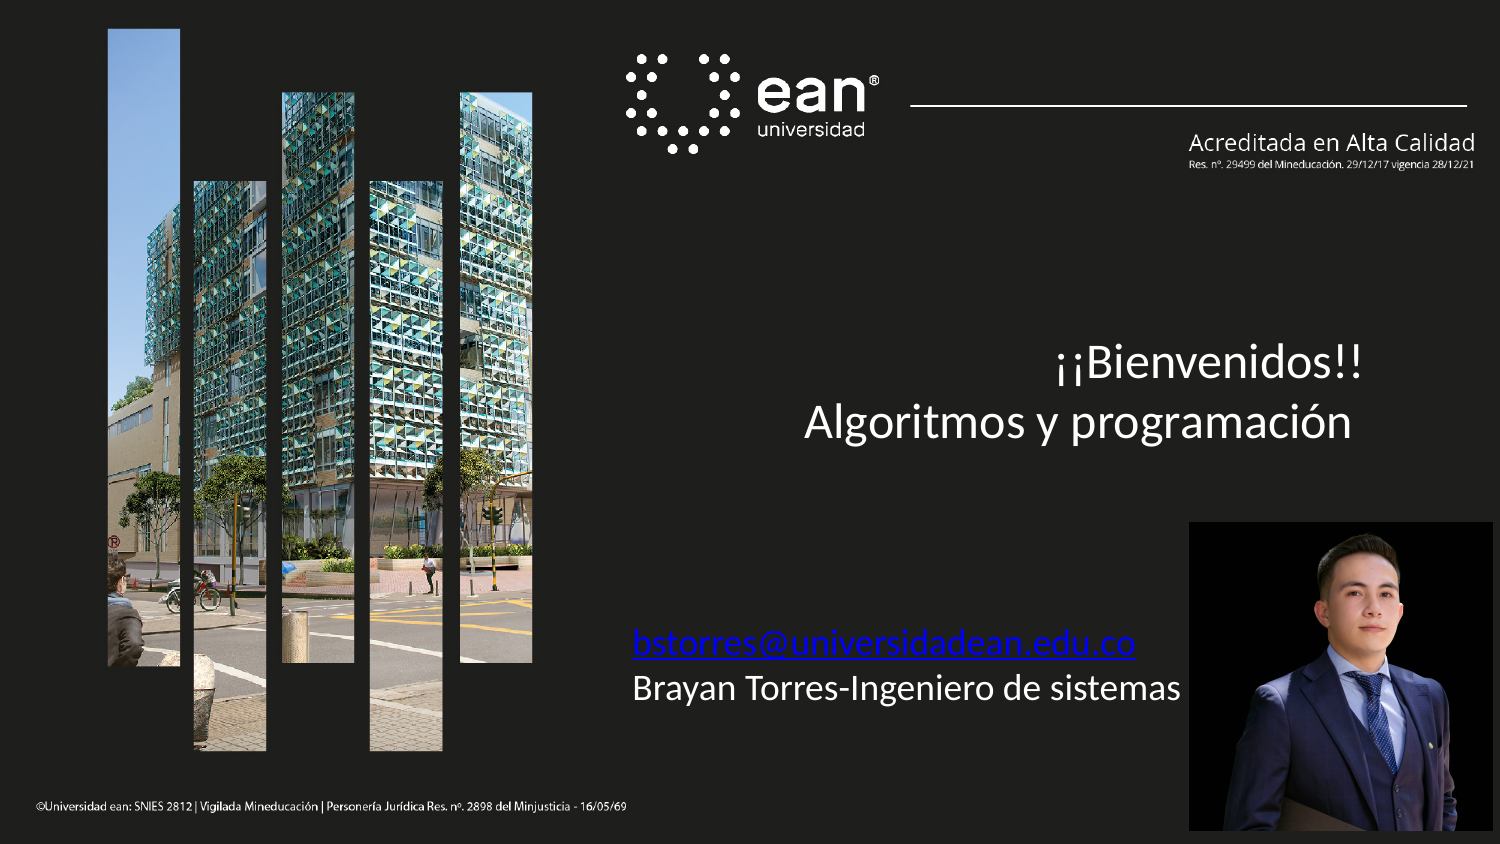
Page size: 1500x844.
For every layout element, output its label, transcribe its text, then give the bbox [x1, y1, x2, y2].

picture [0, 0, 1500, 844]
text_box bstorres@universidadean.edu.co Brayan Torres-Ingeniero de sistemas [617, 610, 1184, 716]
text_box ¡¡Bienvenidos!! Algoritmos y programación [549, 321, 1380, 457]
